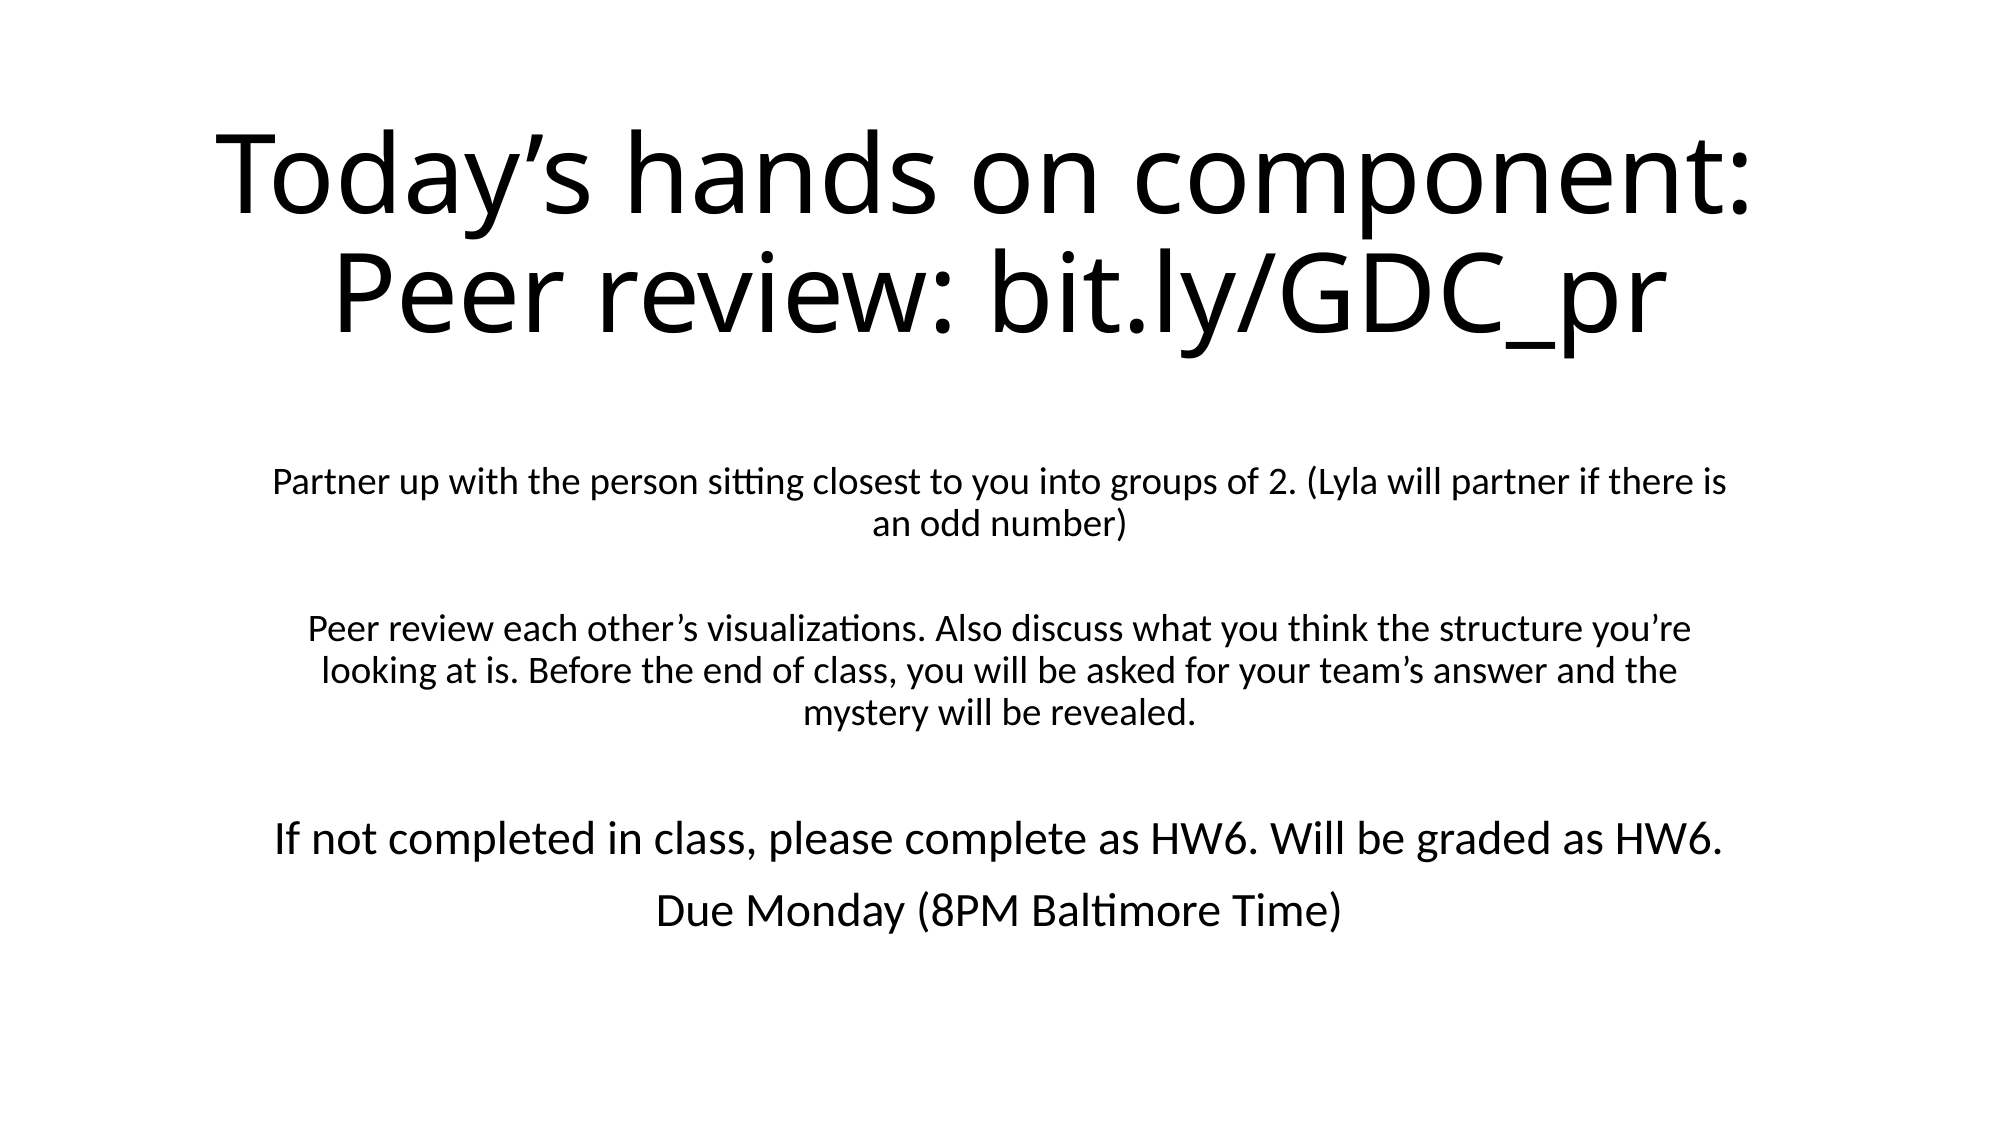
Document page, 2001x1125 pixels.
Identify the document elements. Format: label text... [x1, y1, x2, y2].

text_box Partner up with the person sitting closest to you into groups of 2. (Lyla will partner if there is an odd number) Peer review each other’s visualizations. Also discuss what you think the structure you’re looking at is. Before the end of class, you will be asked for your team’s answer and the mystery will be revealed. [249, 453, 1750, 743]
subtitle If not completed in class, please complete as HW6. Will be graded as HW6. Due Monday (8PM Baltimore Time) [249, 805, 1750, 952]
title Today’s hands on component: Peer review: bit.ly/GDC_pr [152, 103, 1848, 496]
